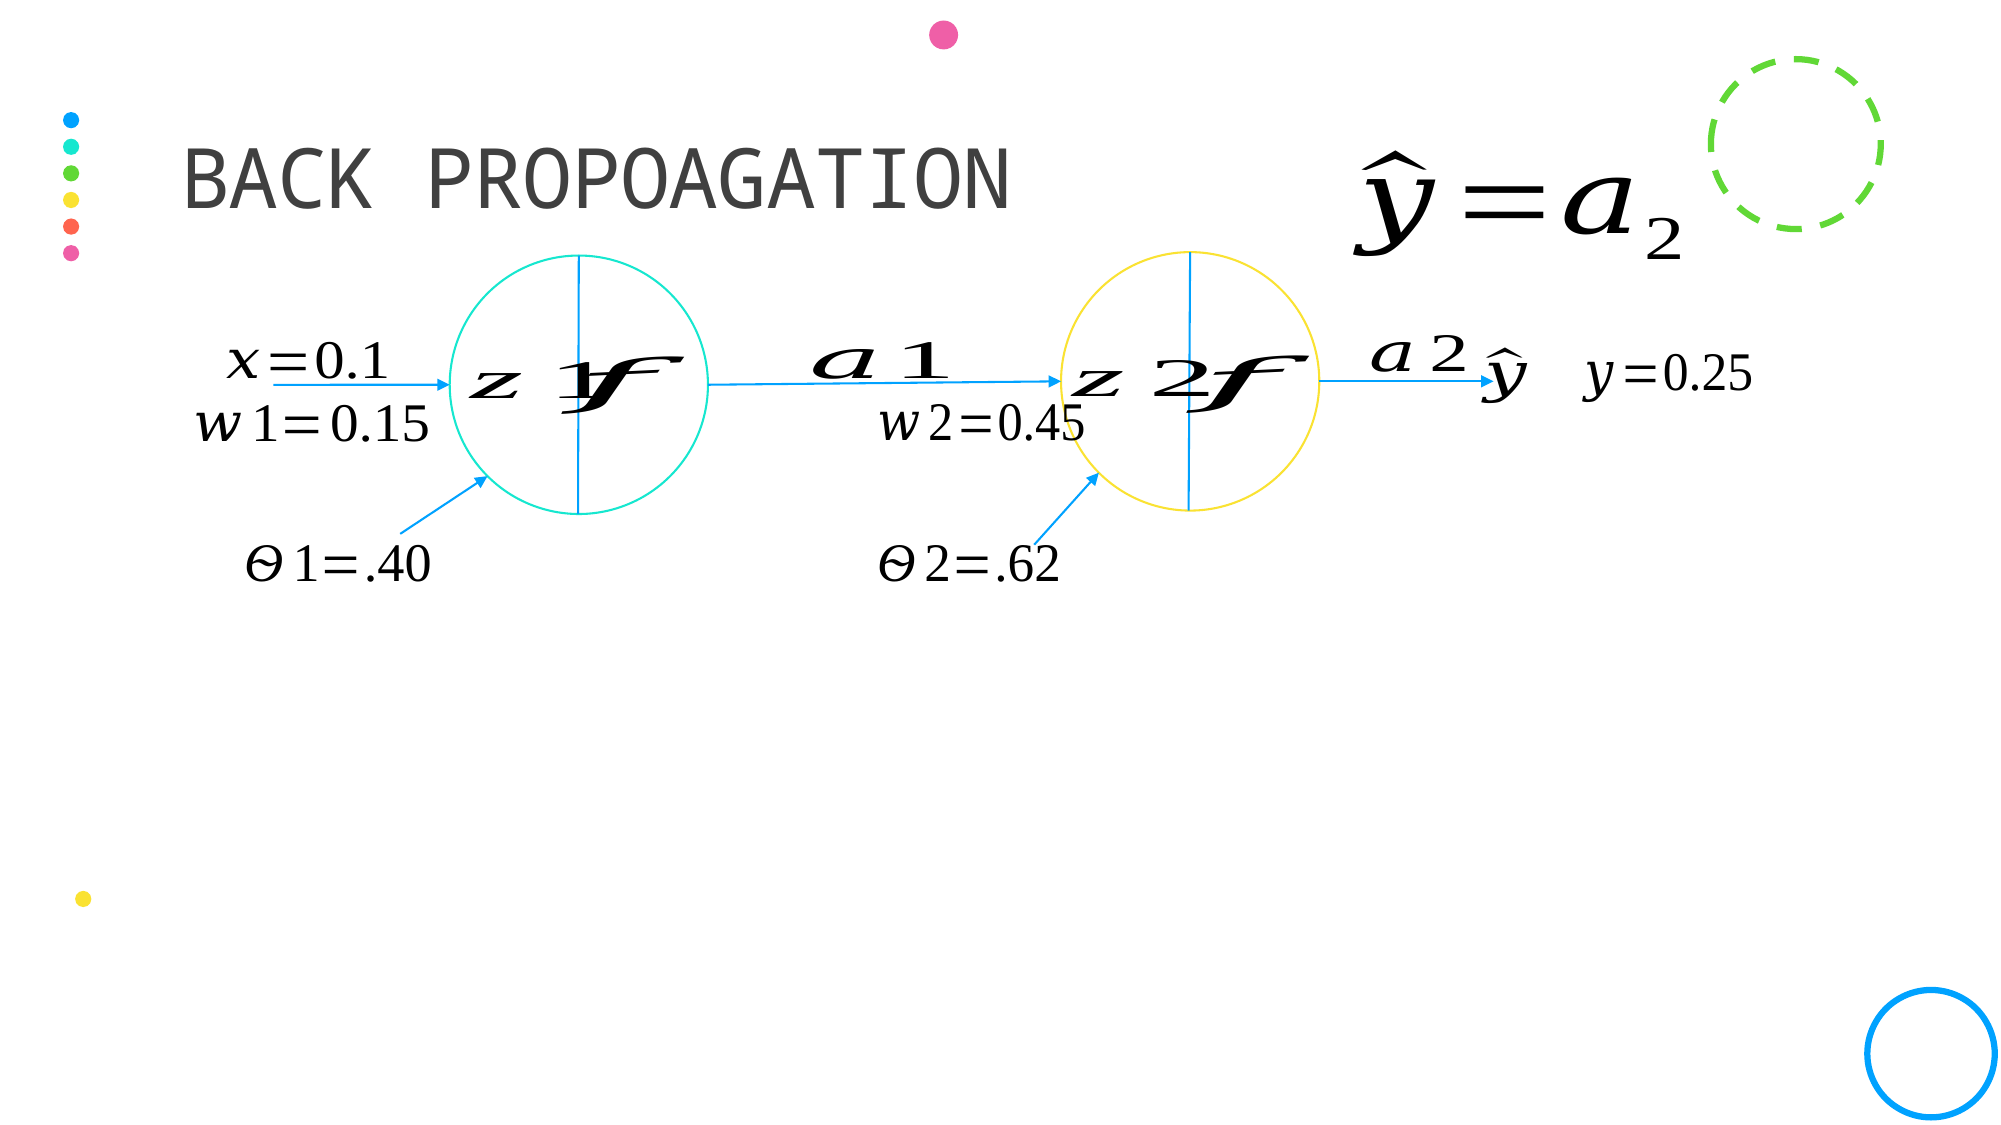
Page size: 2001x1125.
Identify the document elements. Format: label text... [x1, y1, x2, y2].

title Back PropoAGATION [180, 69, 1830, 294]
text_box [193, 251, 1757, 595]
